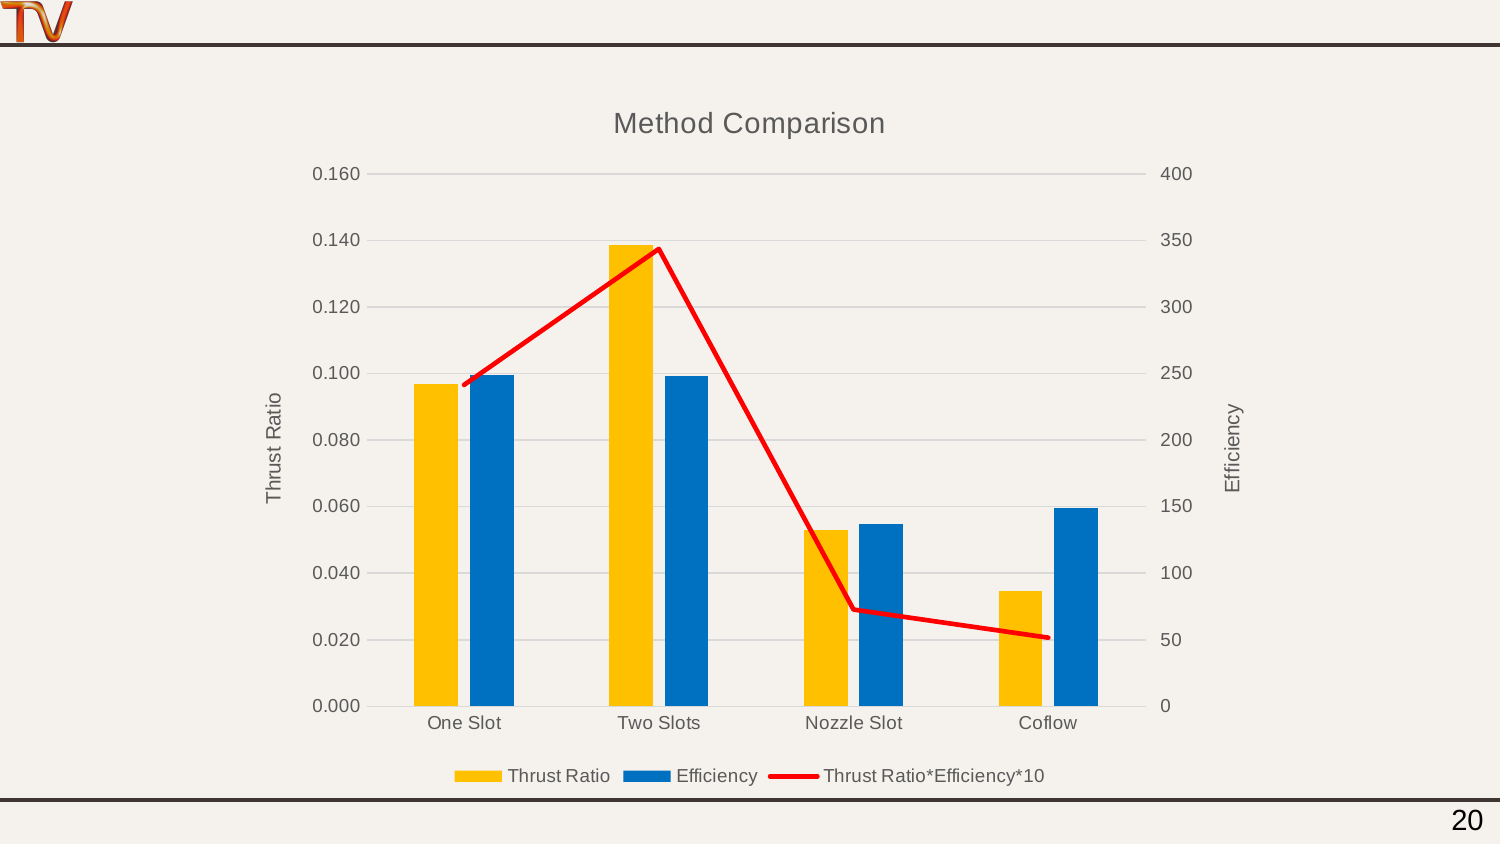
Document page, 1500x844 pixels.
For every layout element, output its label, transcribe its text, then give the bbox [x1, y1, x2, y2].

chart [228, 75, 1272, 794]
picture [0, 1, 74, 44]
text_box 20 [1436, 793, 1499, 844]
